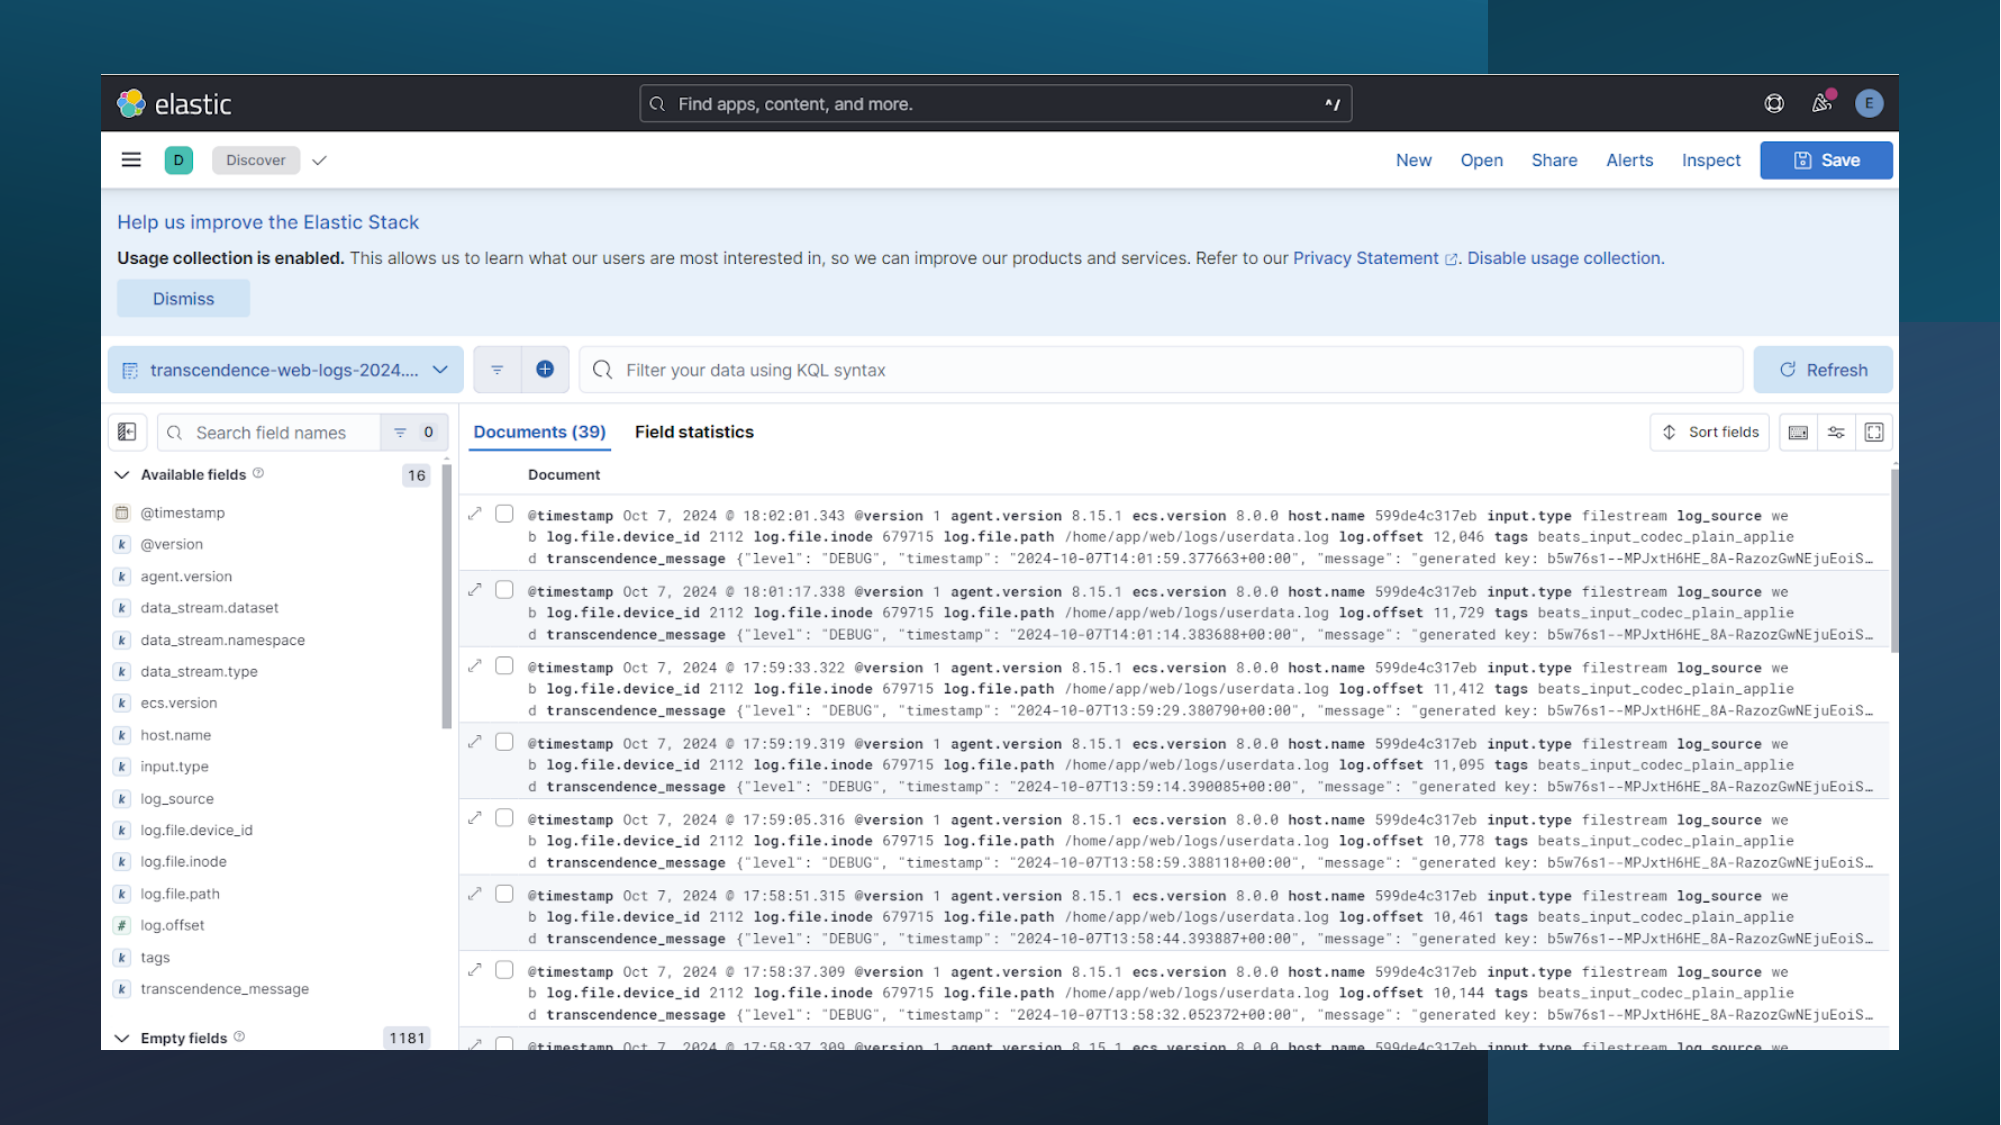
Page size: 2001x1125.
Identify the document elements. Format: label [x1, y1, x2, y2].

text_box [0, 0, 1489, 321]
text_box [0, 321, 2000, 1125]
text_box [1489, 0, 2000, 321]
list [100, 74, 1900, 1051]
